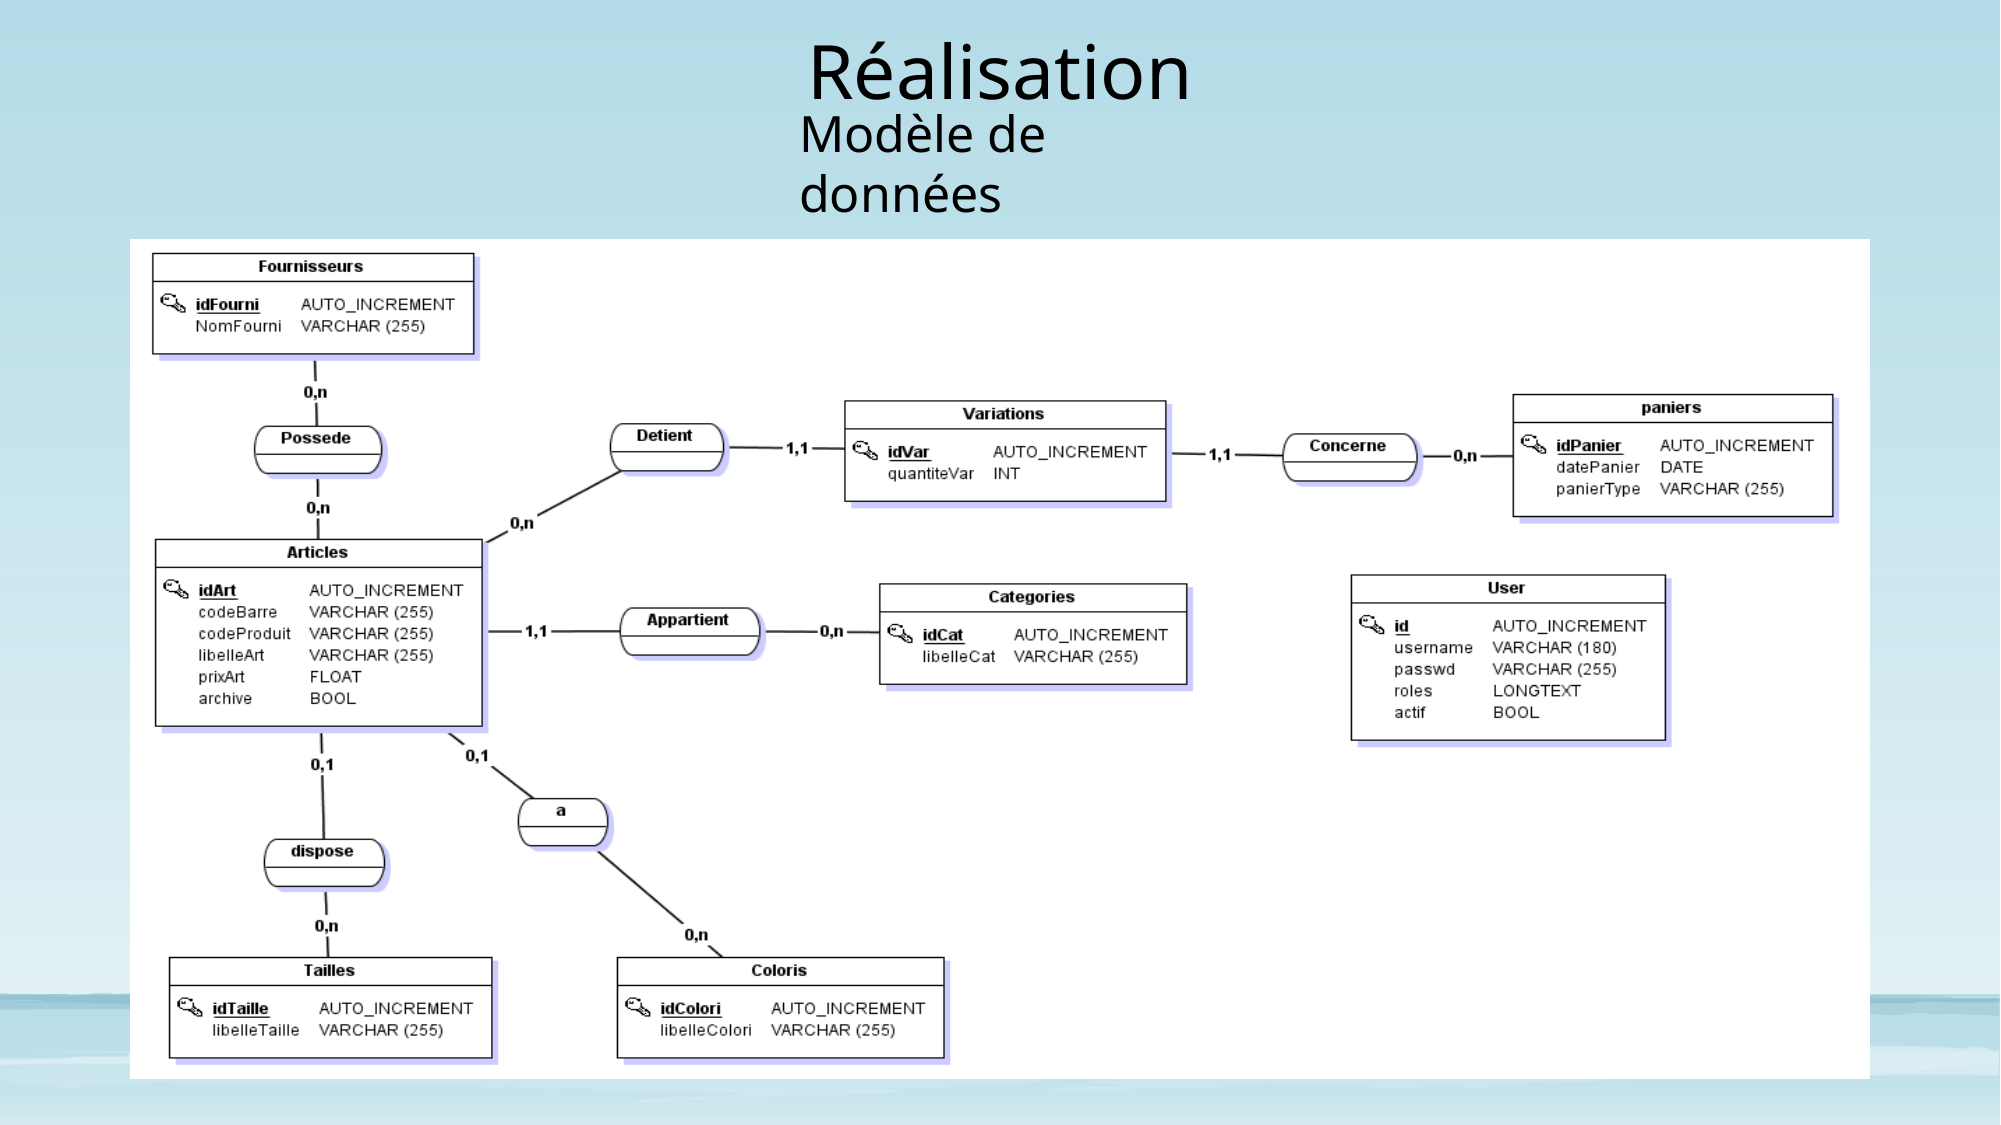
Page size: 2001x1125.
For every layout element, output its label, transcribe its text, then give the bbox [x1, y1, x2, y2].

picture [0, 239, 2000, 1103]
text_box Réalisation [259, 16, 1741, 122]
text_box Modèle de données [784, 95, 1216, 230]
